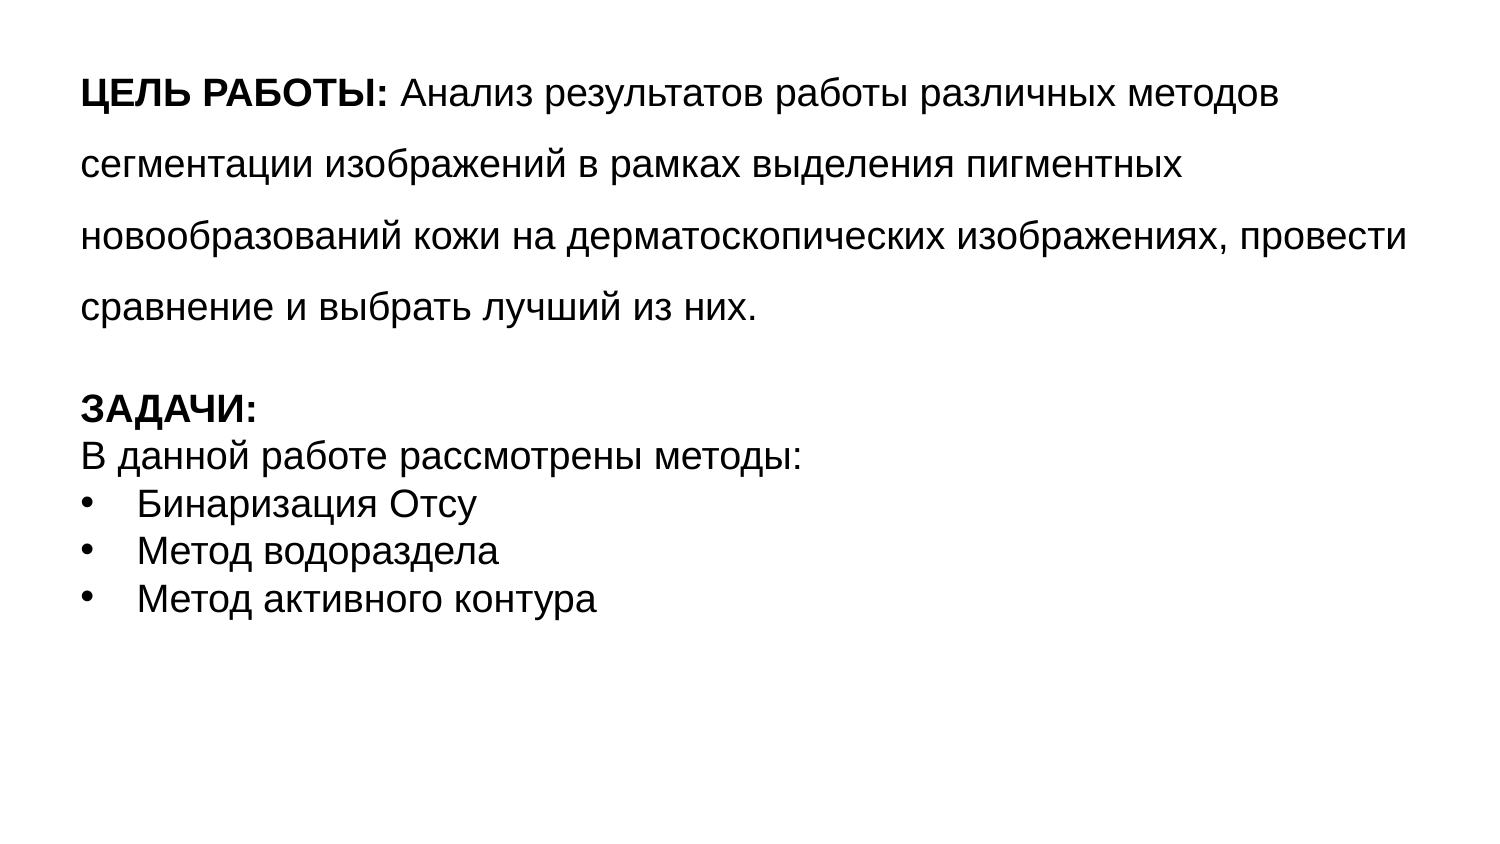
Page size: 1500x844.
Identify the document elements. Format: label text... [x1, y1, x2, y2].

text_box ЦЕЛЬ РАБОТЫ: Анализ результатов работы различных методов сегментации изображений в рамках выделения пигментных новообразований кожи на дерматоскопических изображениях, провести сравнение и выбрать лучший из них. ЗАДАЧИ: В данной работе рассмотрены методы: Бинаризация Отсу Метод водораздела Метод активного контура [65, 28, 1500, 801]
